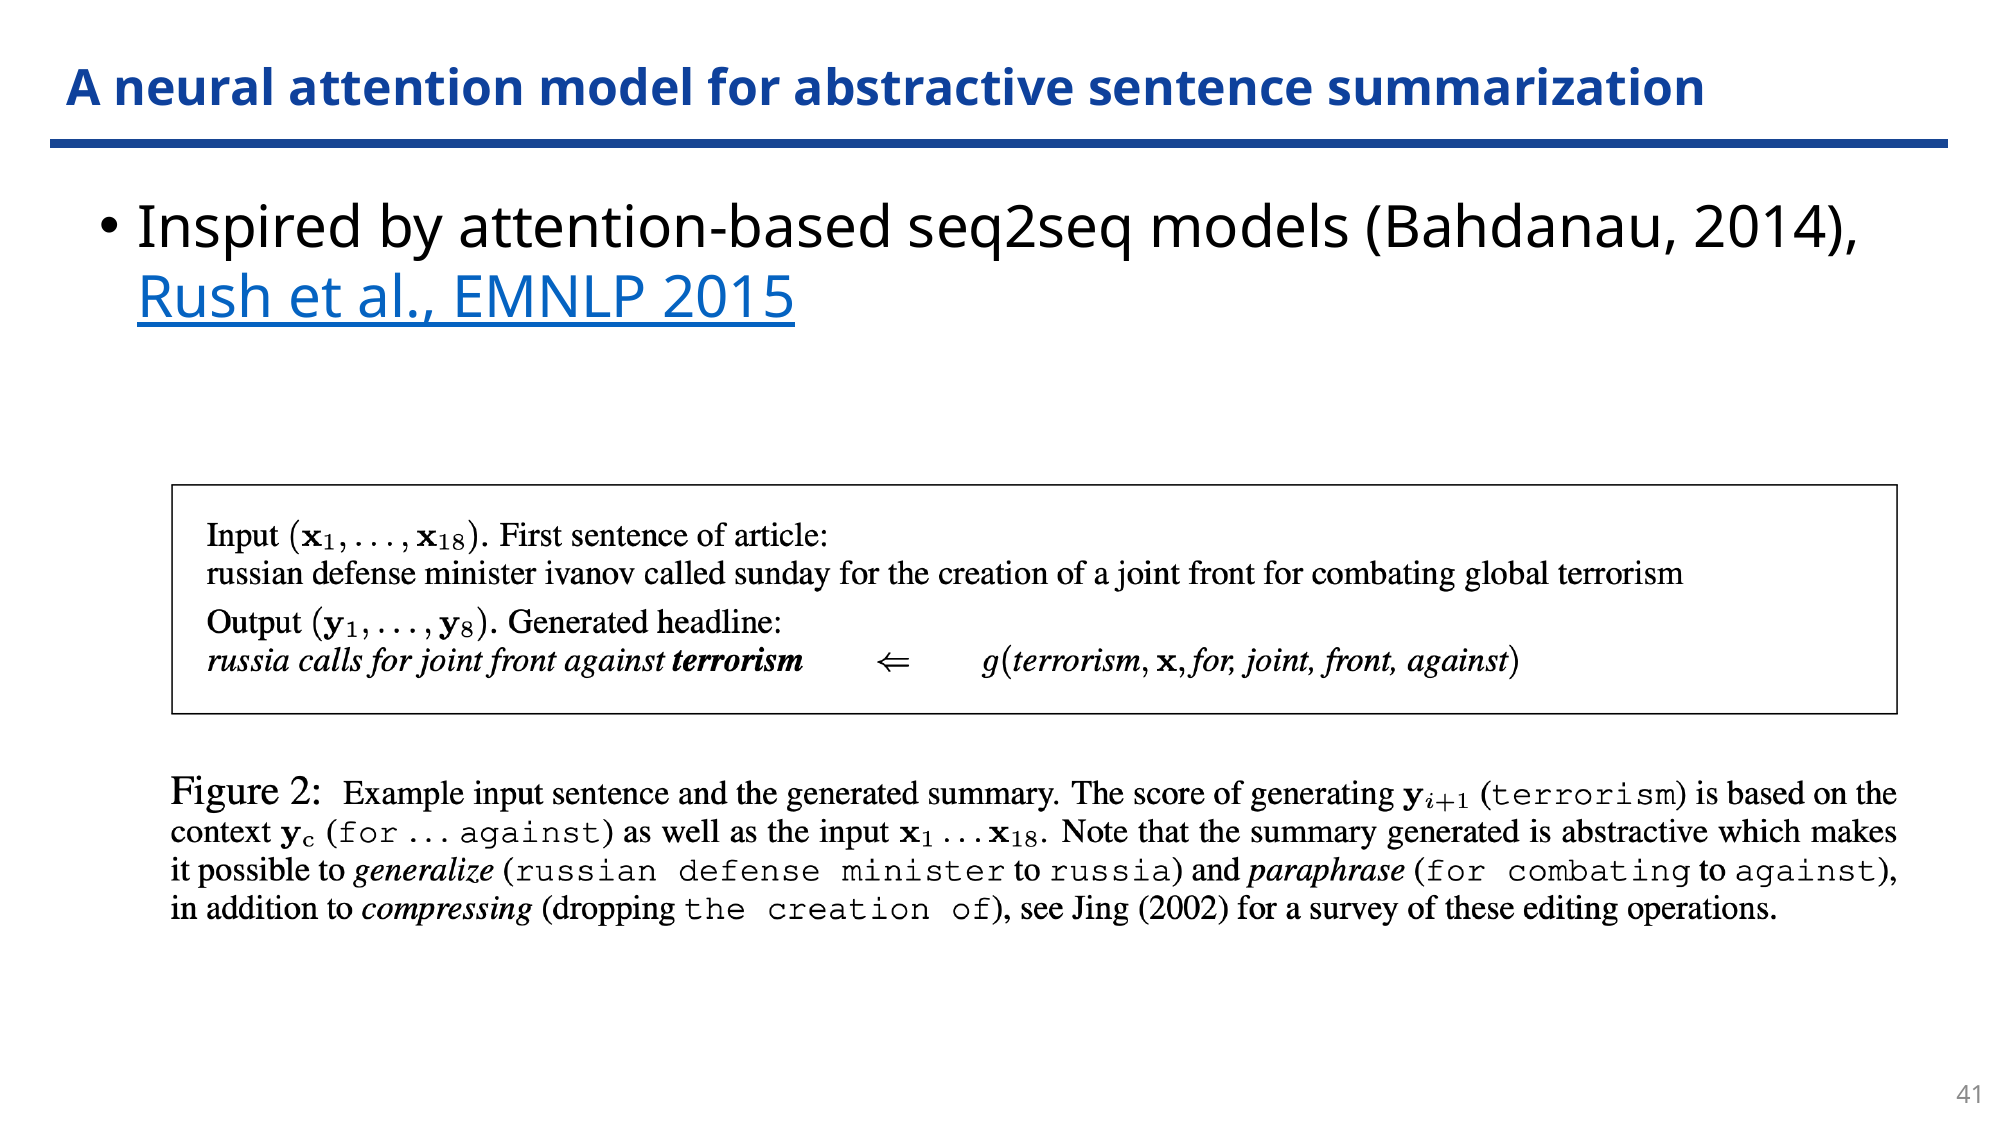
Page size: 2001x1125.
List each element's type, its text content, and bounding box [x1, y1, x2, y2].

picture [131, 454, 1924, 944]
slide_number 41 [1899, 1065, 2000, 1125]
title A neural attention model for abstractive sentence summarization [51, 39, 1947, 140]
list Inspired by attention-based seq2seq models (Bahdanau, 2014), Rush et al., EMNLP 2015 [84, 181, 1900, 349]
